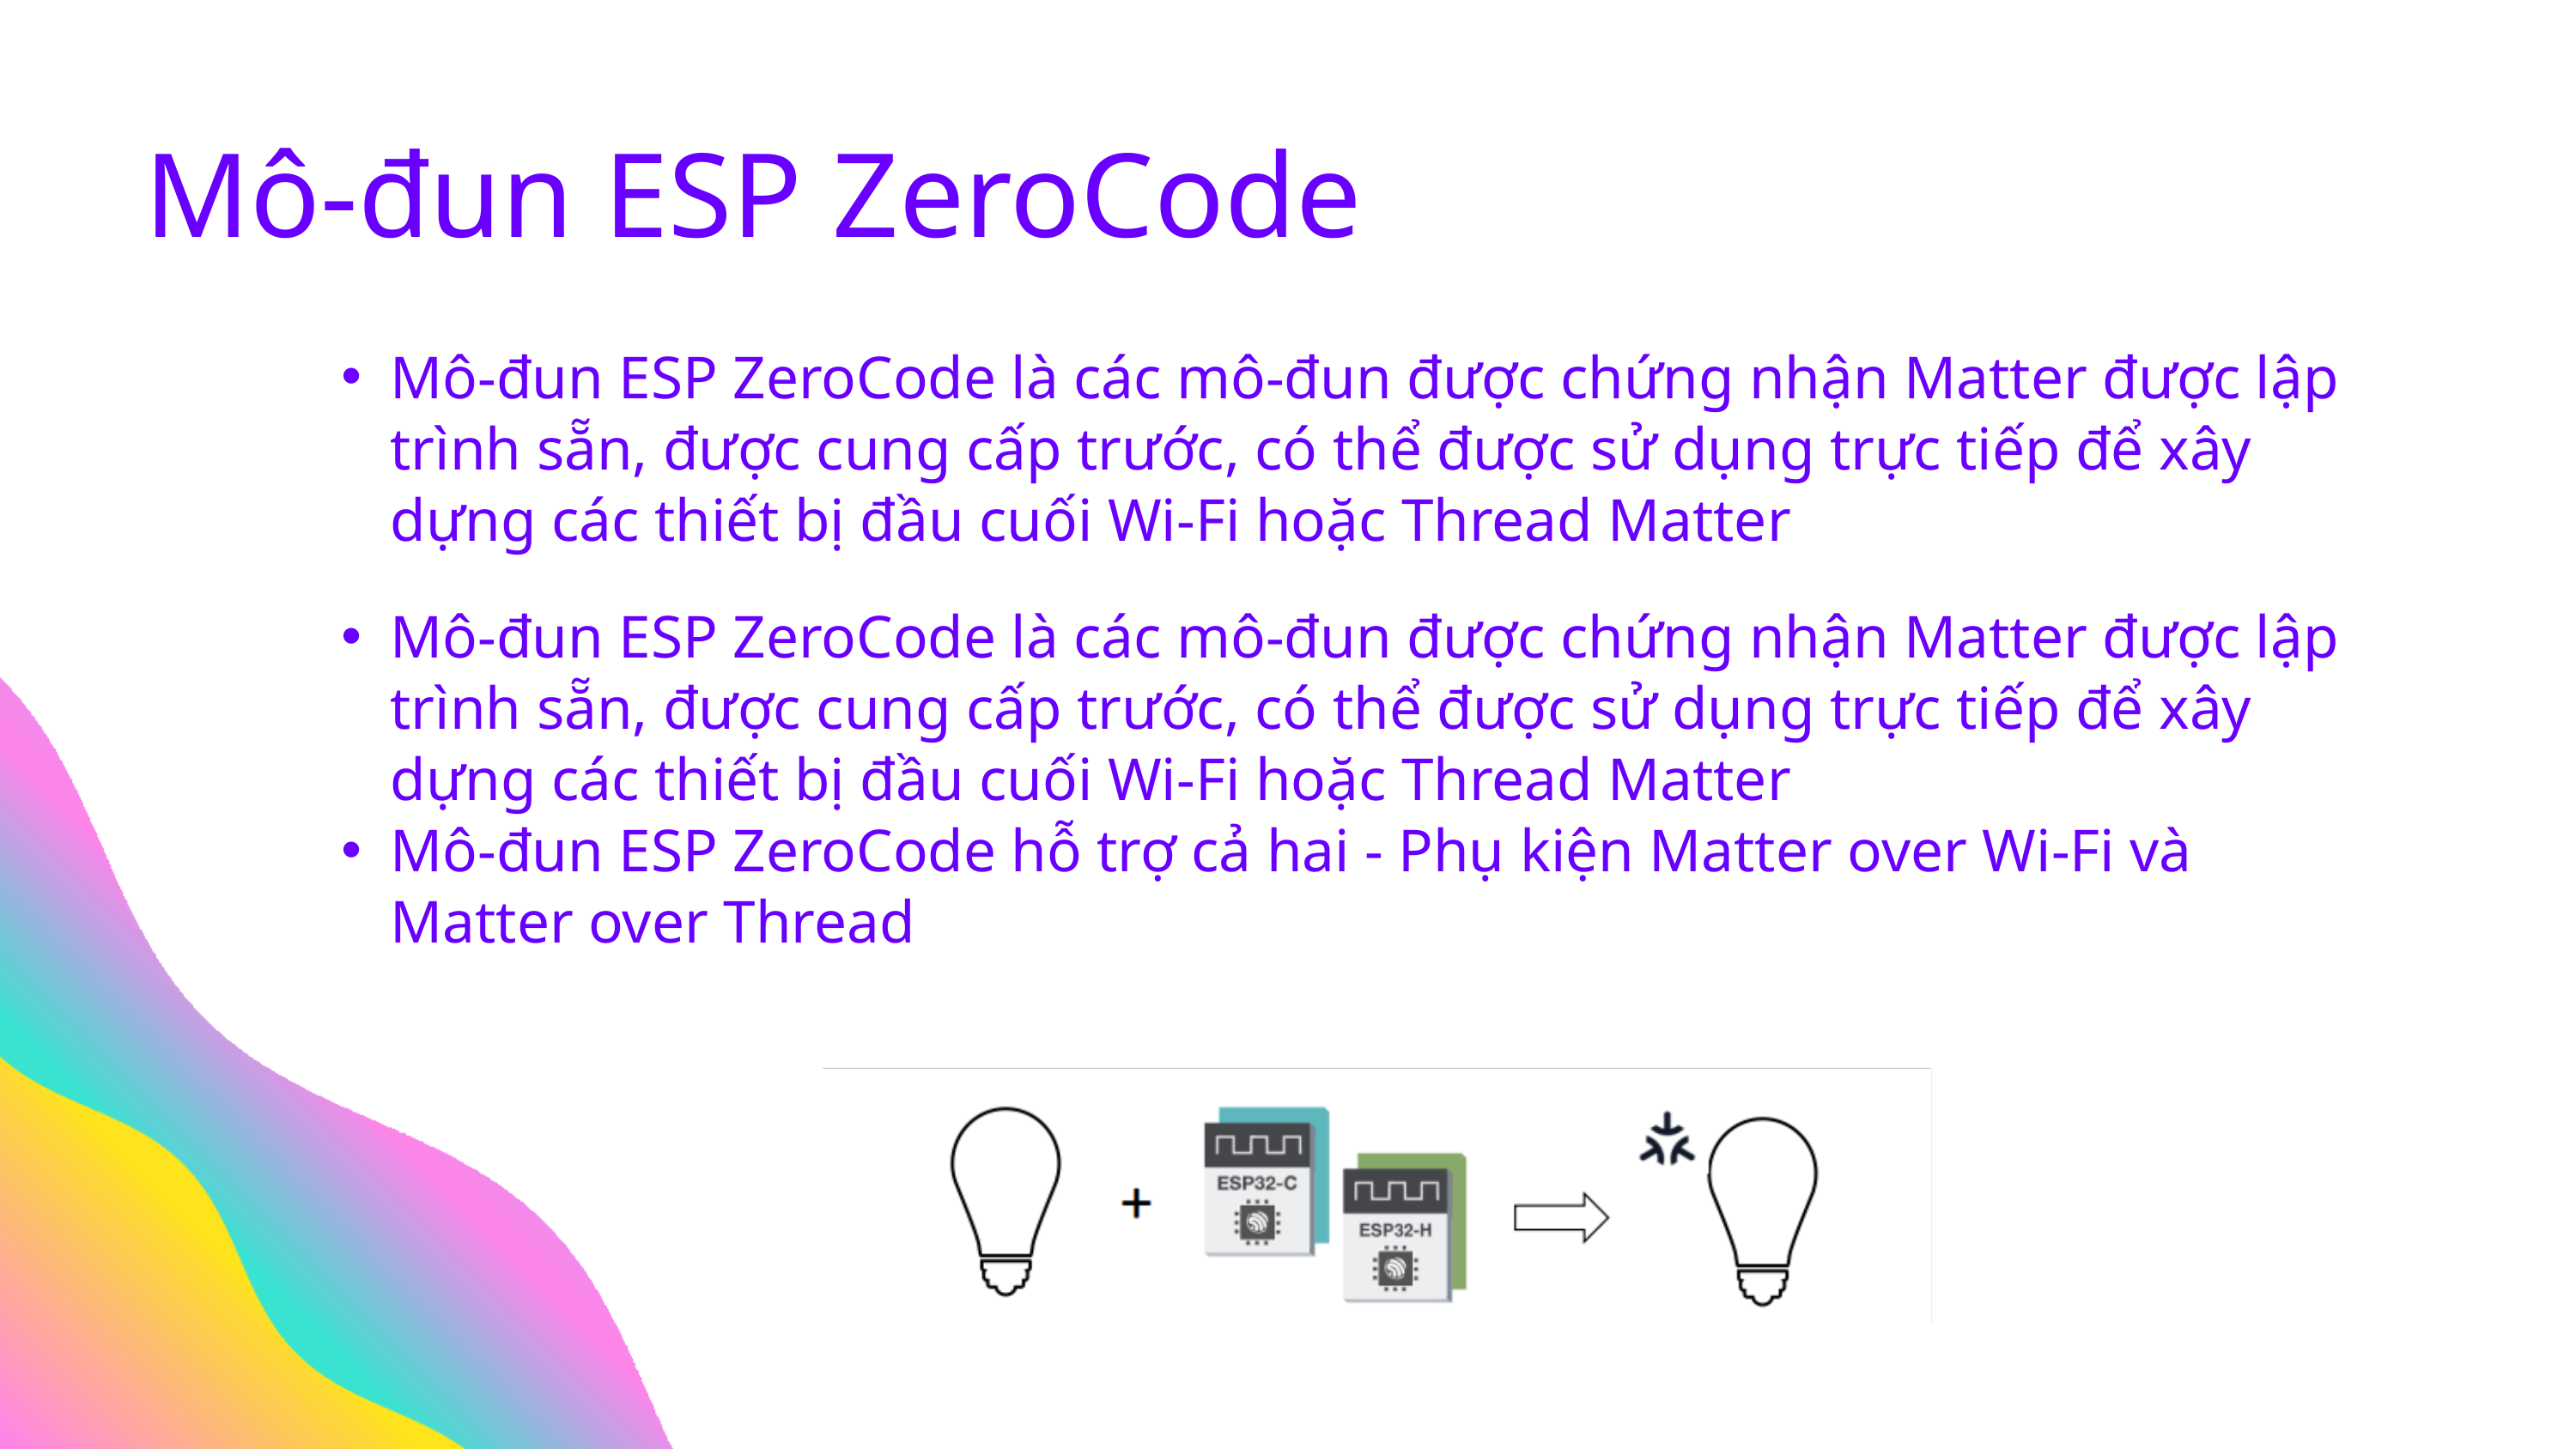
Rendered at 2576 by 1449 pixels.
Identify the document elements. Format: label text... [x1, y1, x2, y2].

text_box Mô-đun ESP ZeroCode là các mô-đun được chứng nhận Matter được lập trình sẵn, được cung cấp trước, có thể được sử dụng trực tiếp để xây dựng các thiết bị đầu cuối Wi-Fi hoặc Thread Matter Mô-đun ESP ZeroCode hỗ trợ cả hai - Phụ kiện Matter over Wi-Fi và Matter over Thread [291, 598, 2358, 955]
text_box [827, 1000, 2173, 1325]
text_box Mô-đun ESP ZeroCode là các mô-đun được chứng nhận Matter được lập trình sẵn, được cung cấp trước, có thể được sử dụng trực tiếp để xây dựng các thiết bị đầu cuối Wi-Fi hoặc Thread Matter [291, 338, 2358, 553]
picture [0, 675, 823, 1449]
text_box Mô-đun ESP ZeroCode [144, 117, 1583, 261]
